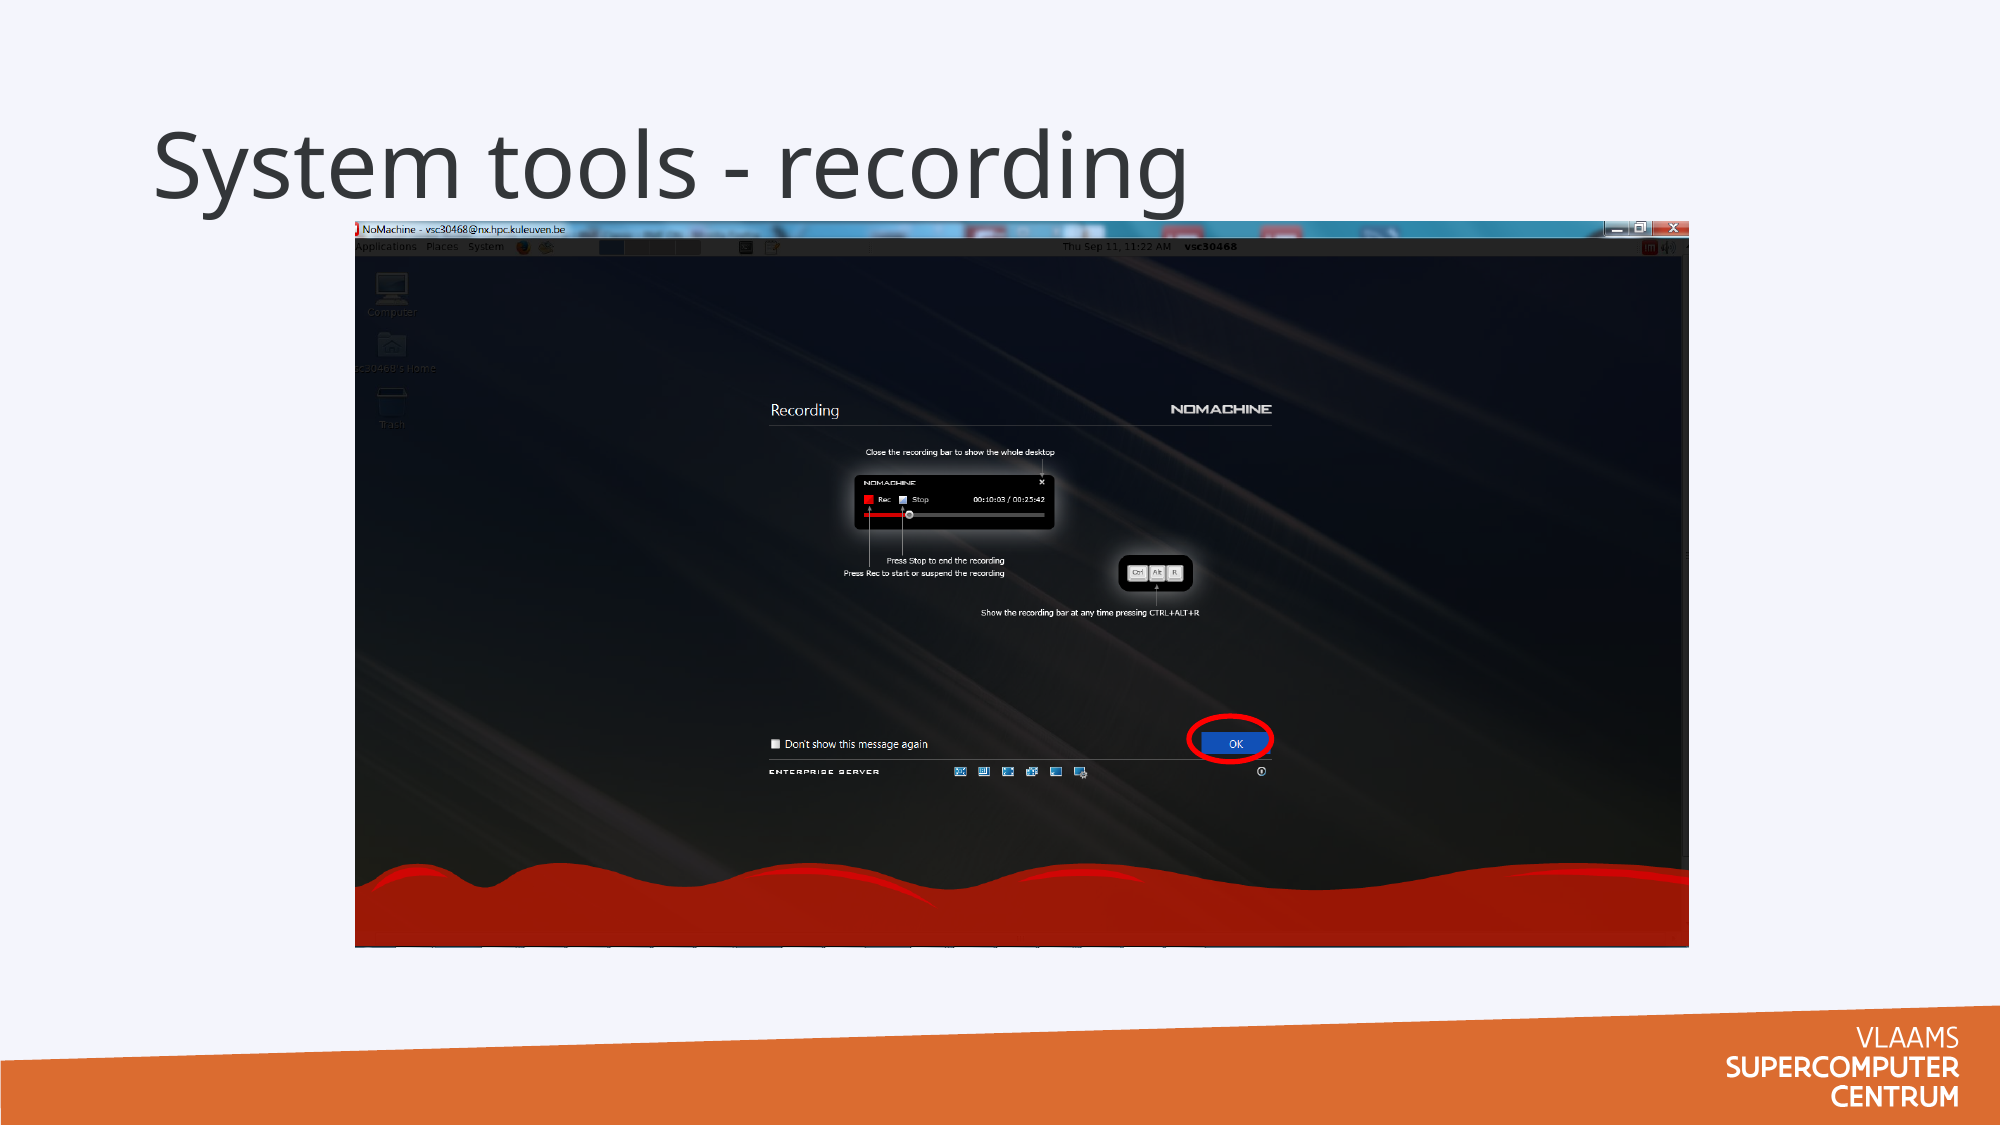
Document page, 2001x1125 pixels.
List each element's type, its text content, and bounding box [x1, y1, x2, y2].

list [355, 221, 1689, 948]
picture [1725, 1021, 1960, 1117]
title System tools - recording [137, 59, 1863, 278]
